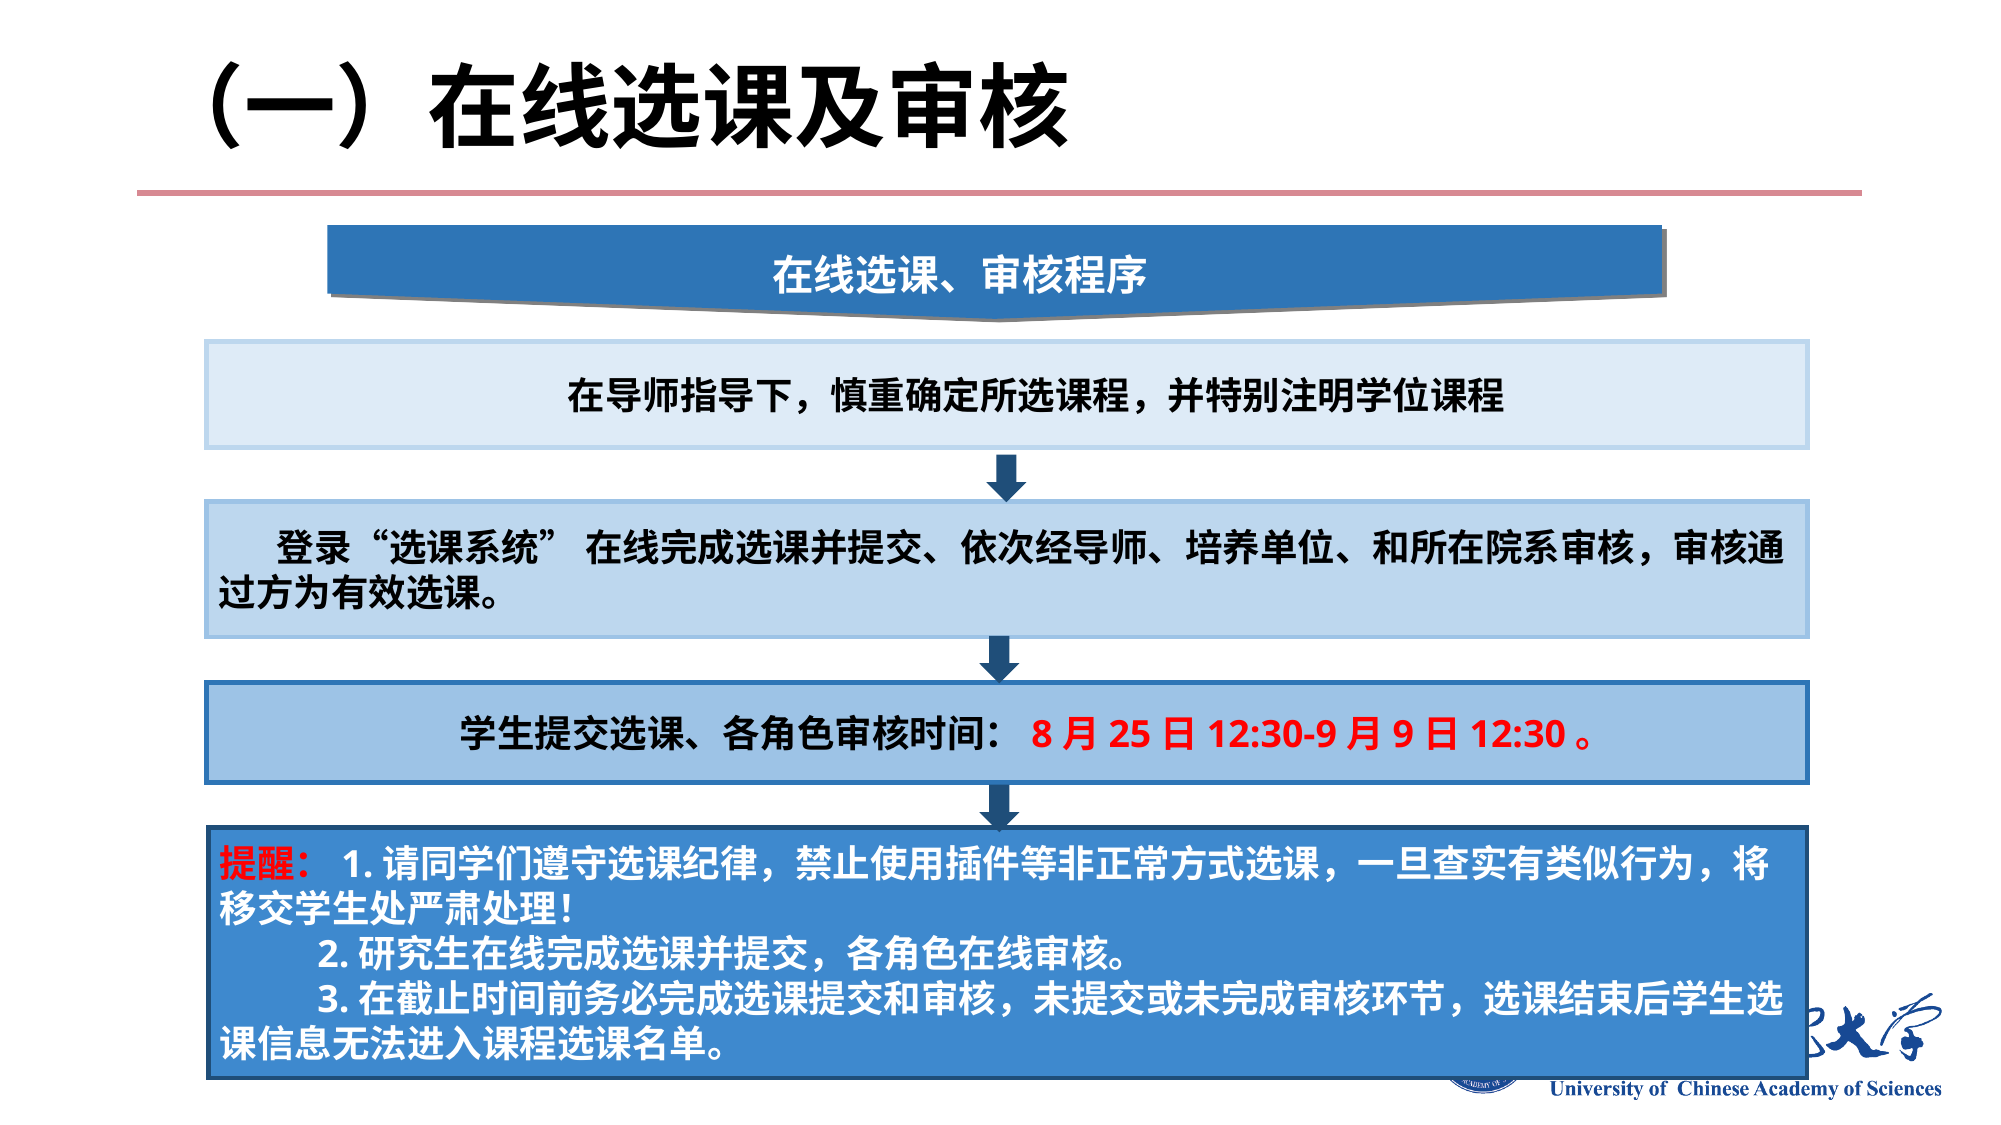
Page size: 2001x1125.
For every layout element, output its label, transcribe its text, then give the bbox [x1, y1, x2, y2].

text_box 在导师指导下，慎重确定所选课程，并特别注明学位课程 [206, 341, 1808, 448]
text_box 学生提交选课、各角色审核时间：8月25日12:30-9月9日12:30。 [206, 682, 1808, 783]
text_box 在线选课、审核程序 [661, 241, 1259, 306]
text_box [983, 453, 1029, 504]
text_box 登录“选课系统” 在线完成选课并提交、依次经导师、培养单位、和所在院系审核，审核通过方为有效选课。 [206, 501, 1808, 638]
text_box [976, 783, 1022, 834]
title （一）在线选课及审核 [137, 28, 1863, 194]
text_box 提醒：1.请同学们遵守选课纪律，禁止使用插件等非正常方式选课，一旦查实有类似行为，将移交学生处严肃处理！ 2.研究生在线完成选课并提交，各角色在线审核。 3.在截止时间前务必完成选课提交和审核，未提交或未完成审核环节，选课结束后学生选课信息无法进入课程选课名单。 [208, 827, 1807, 1079]
text_box [976, 634, 1022, 685]
text_box [327, 225, 1662, 319]
picture [1435, 993, 1942, 1100]
